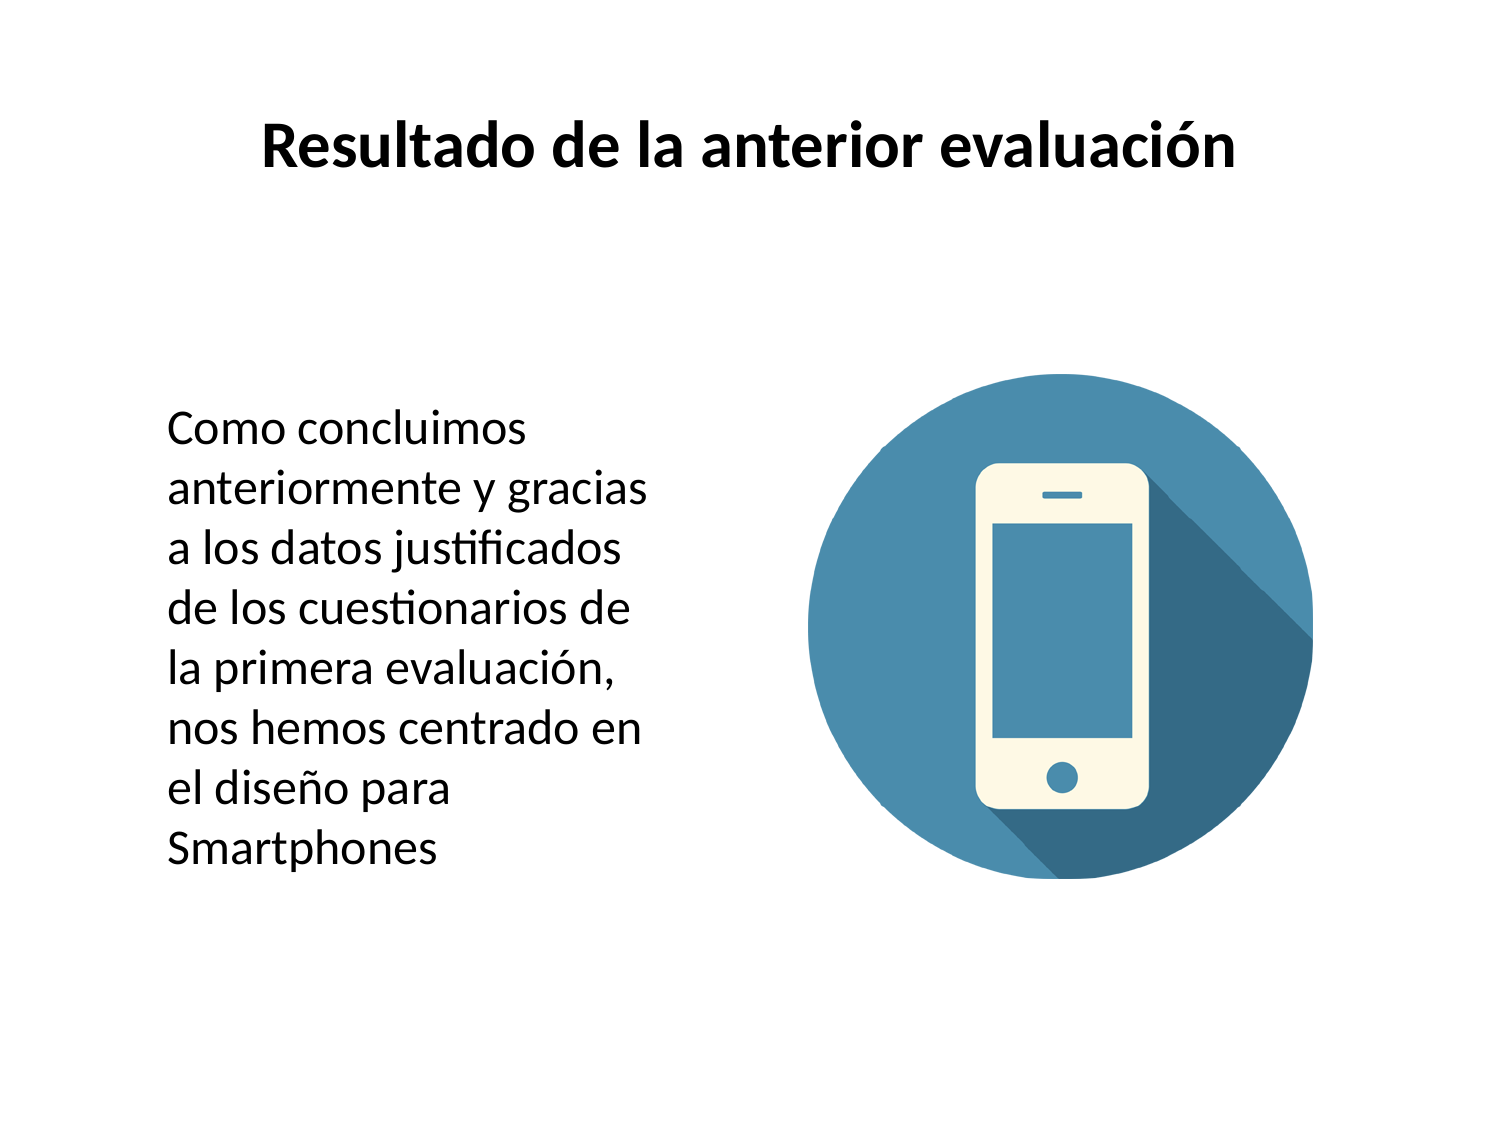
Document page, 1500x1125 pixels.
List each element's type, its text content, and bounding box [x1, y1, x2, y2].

list Como concluimos anteriormente y gracias a los datos justificados de los cuestionarios de la primera evaluación, nos hemos centrado en el diseño para Smartphones [152, 386, 668, 950]
title Resultado de la anterior evaluación [246, 82, 1360, 189]
picture [808, 374, 1313, 880]
